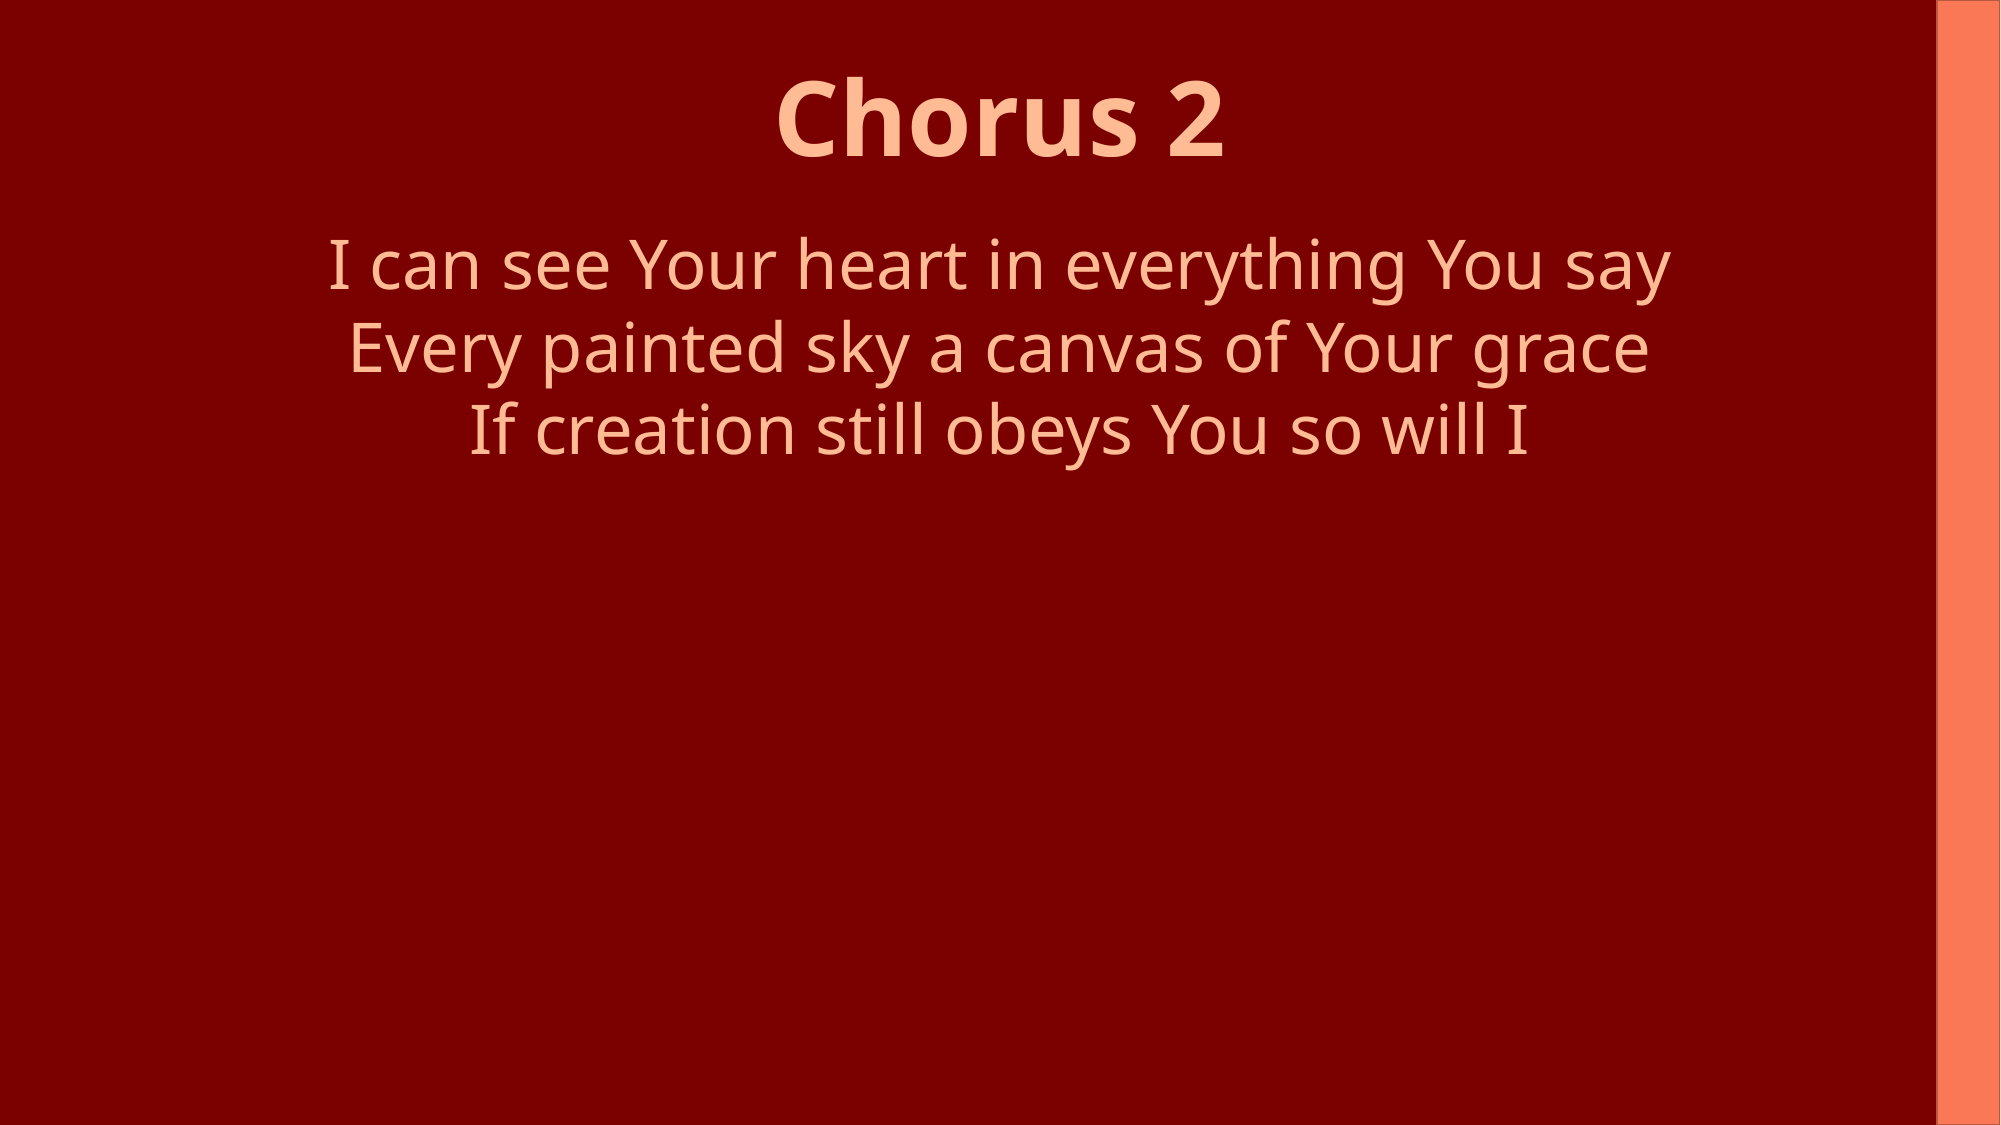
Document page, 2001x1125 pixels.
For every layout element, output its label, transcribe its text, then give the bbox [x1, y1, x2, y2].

text_box Chorus 2 [99, 44, 1900, 185]
text_box I can see Your heart in everything You say Every painted sky a canvas of Your grace If creation still obeys You so will I [99, 213, 1900, 559]
